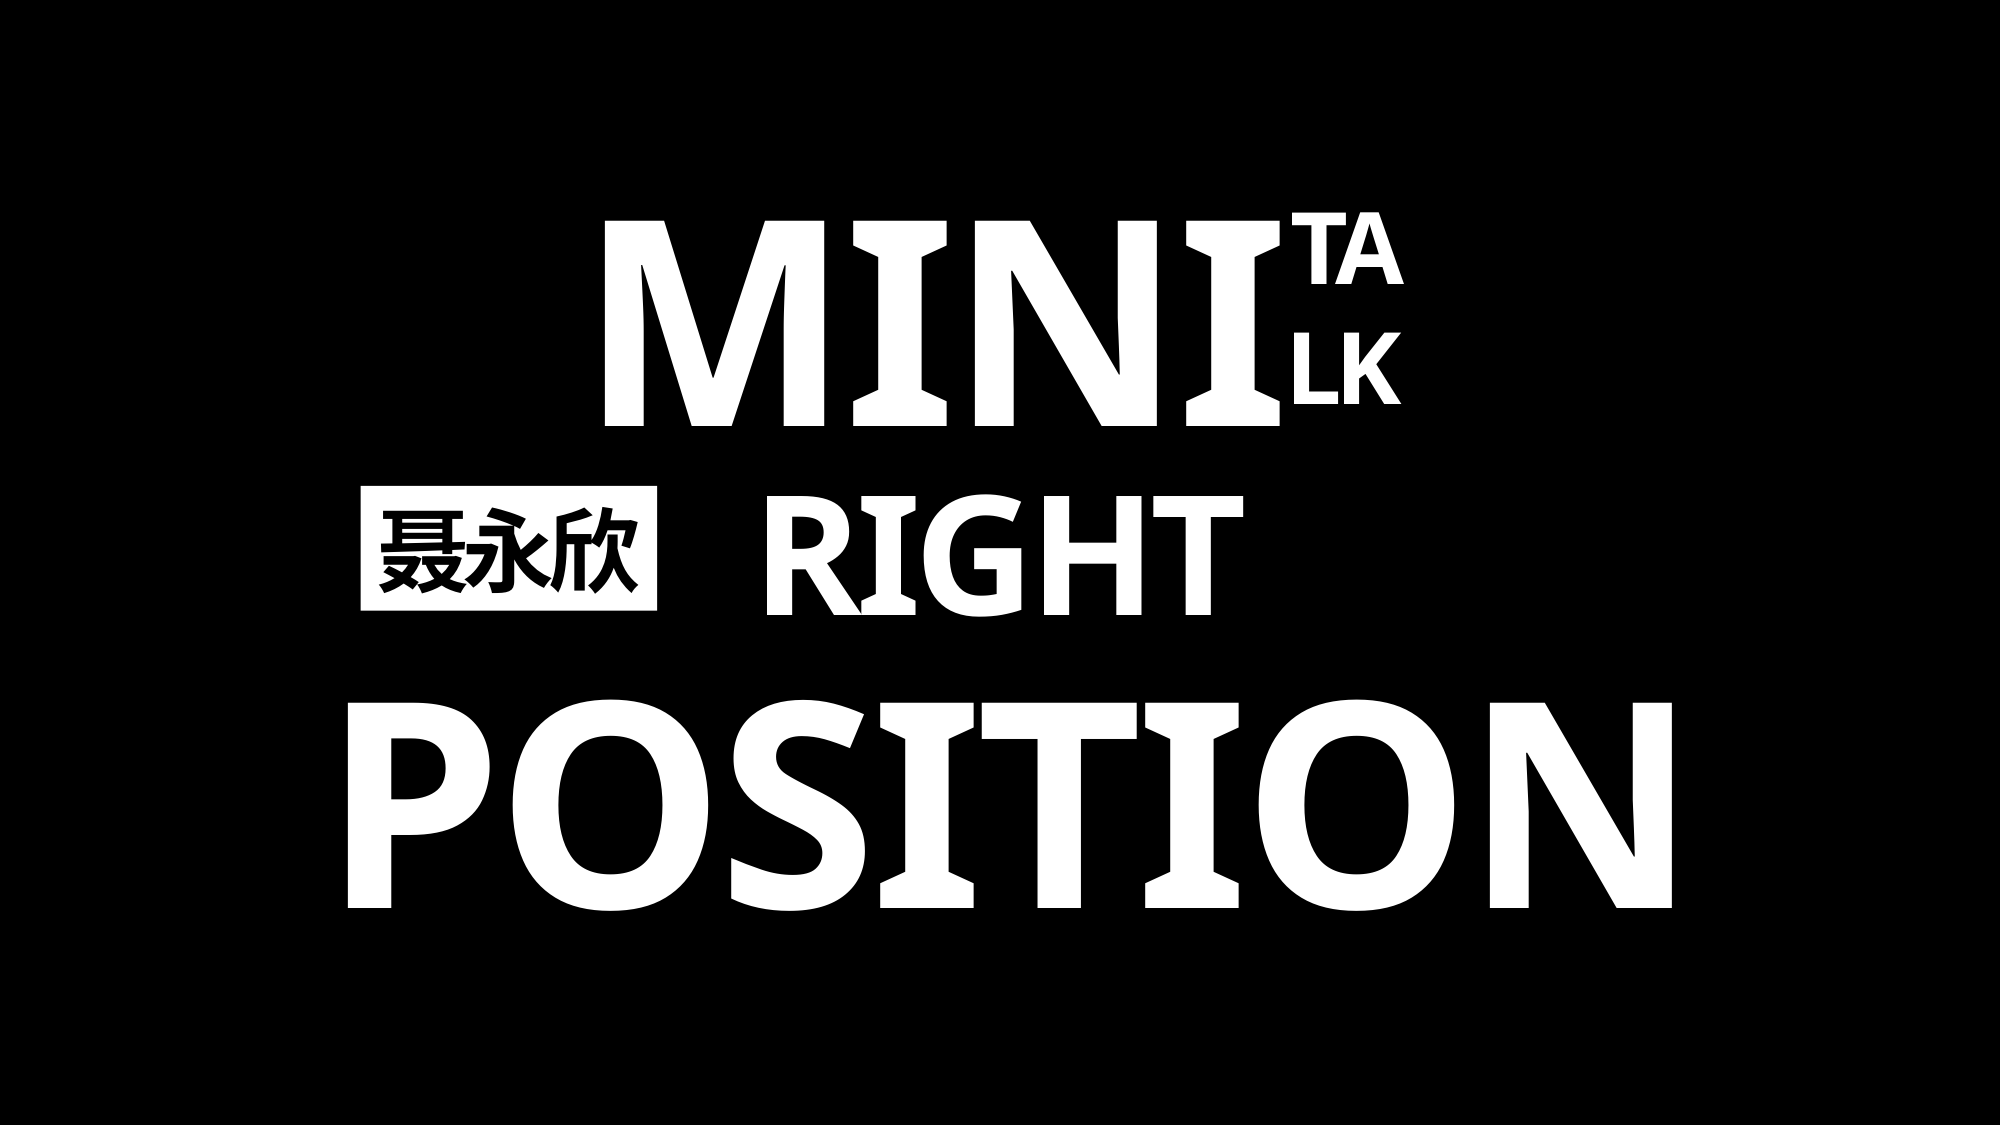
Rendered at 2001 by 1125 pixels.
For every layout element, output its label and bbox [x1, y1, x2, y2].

text_box [273, 131, 1714, 977]
